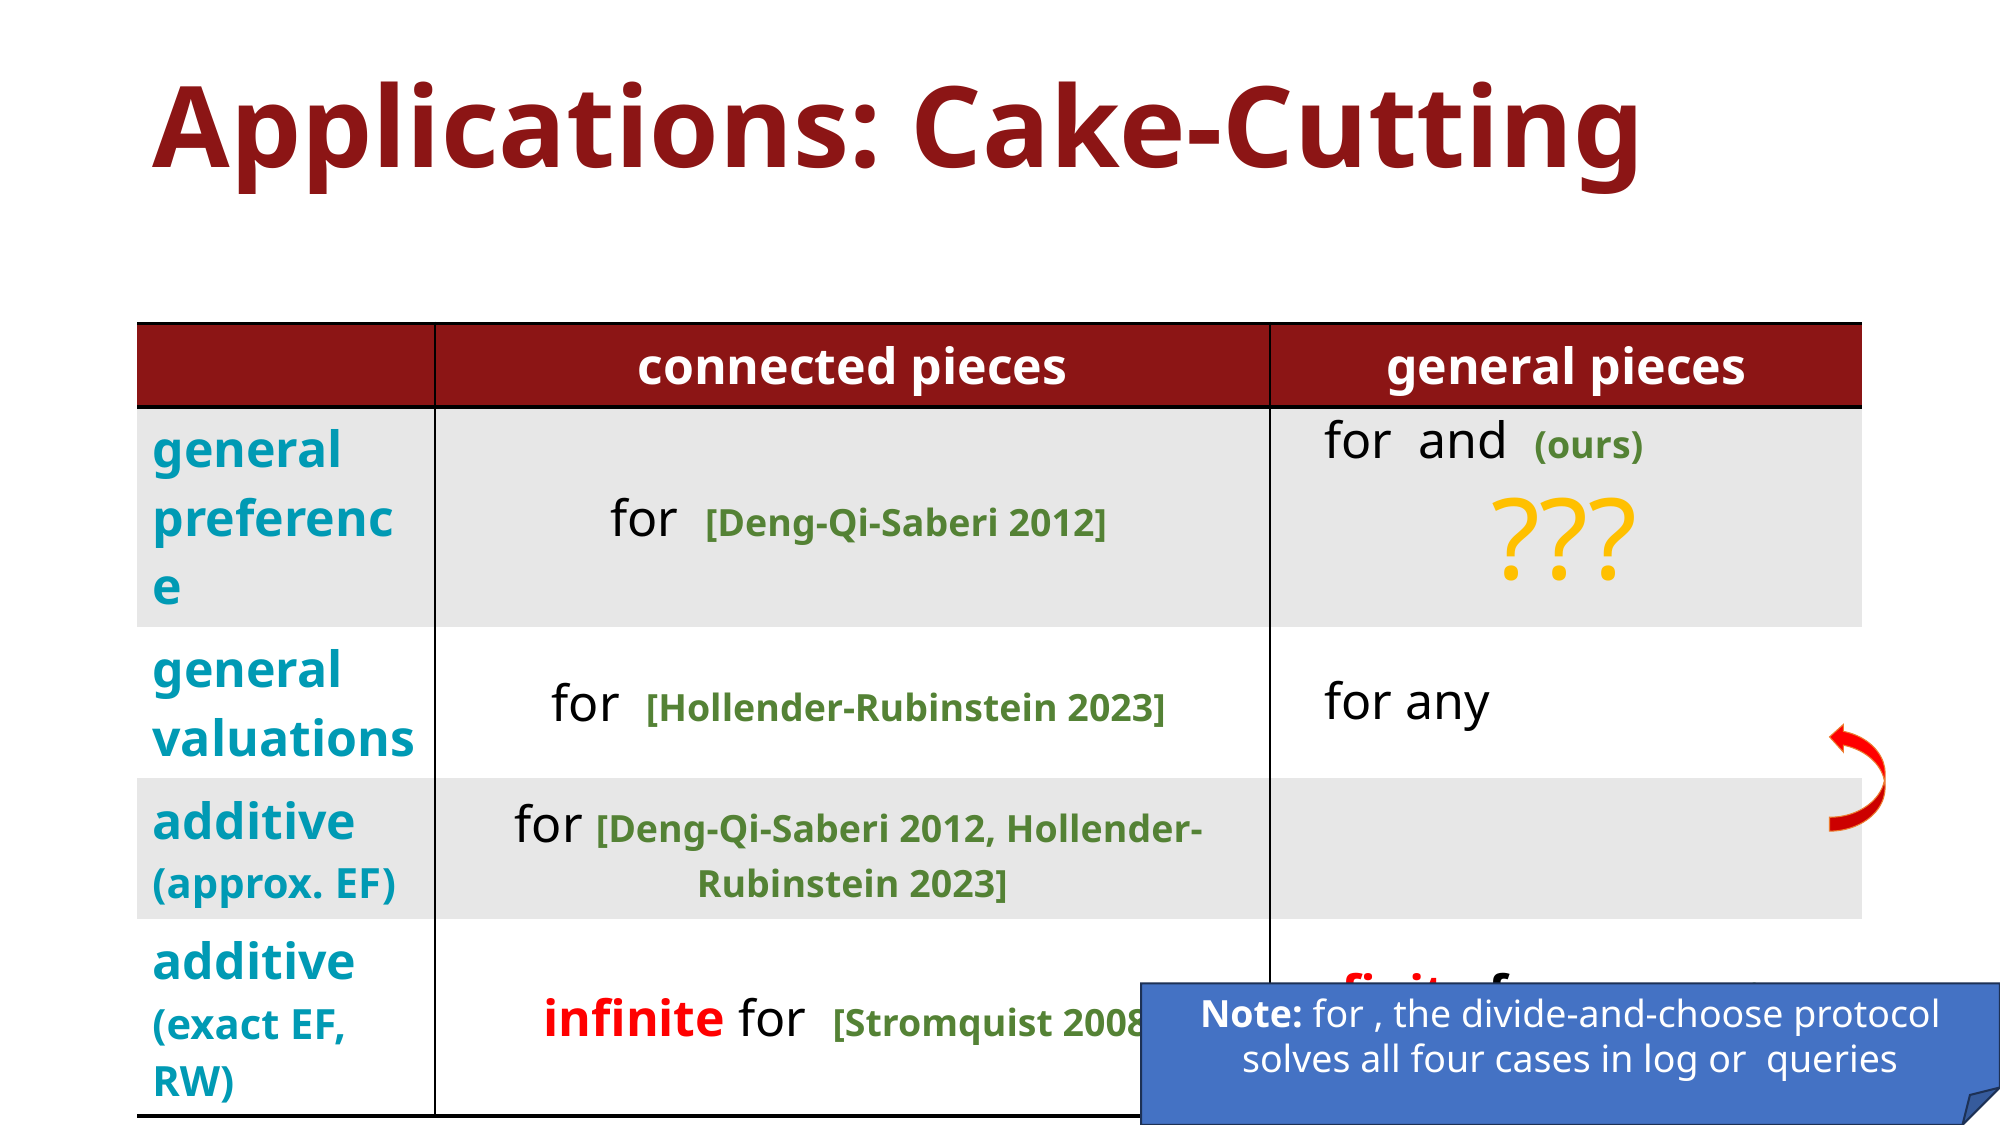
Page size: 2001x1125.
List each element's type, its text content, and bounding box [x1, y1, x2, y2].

title Applications: Cake-Cutting [137, 22, 1863, 240]
text_box [1828, 723, 1886, 832]
text_box ??? [1415, 460, 1713, 610]
